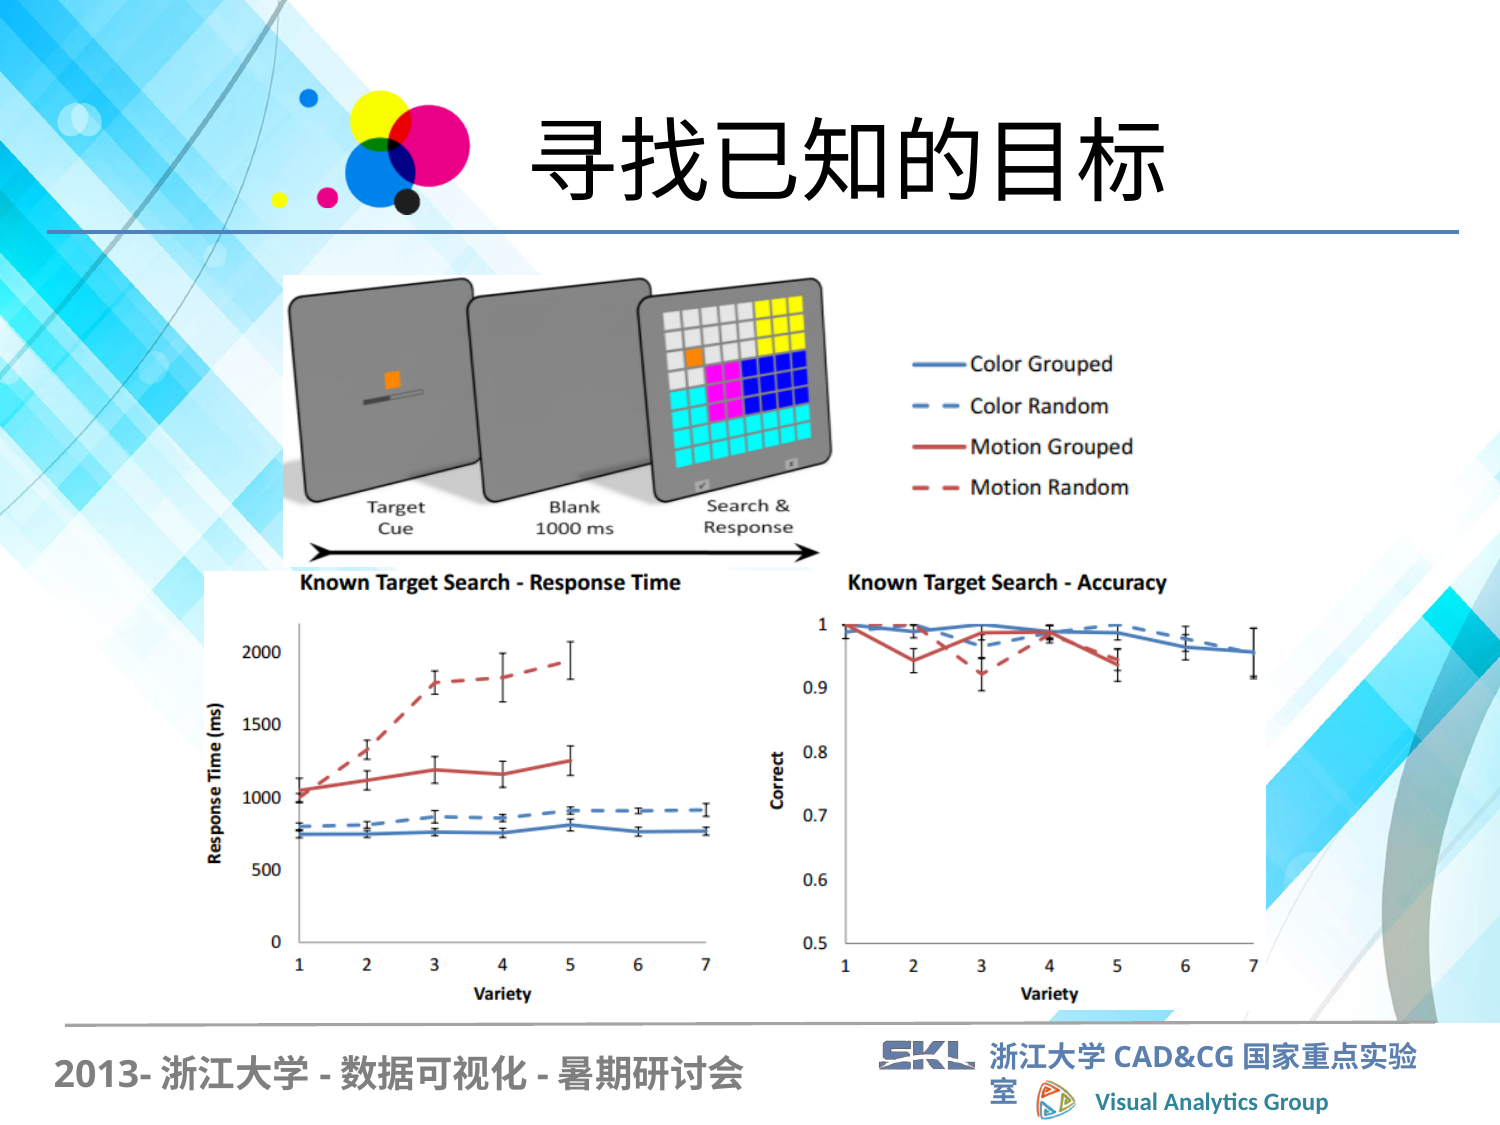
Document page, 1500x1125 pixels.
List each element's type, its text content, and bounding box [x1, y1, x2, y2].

picture [0, 0, 1500, 1125]
text_box 寻找已知的目标 [508, 115, 1354, 221]
